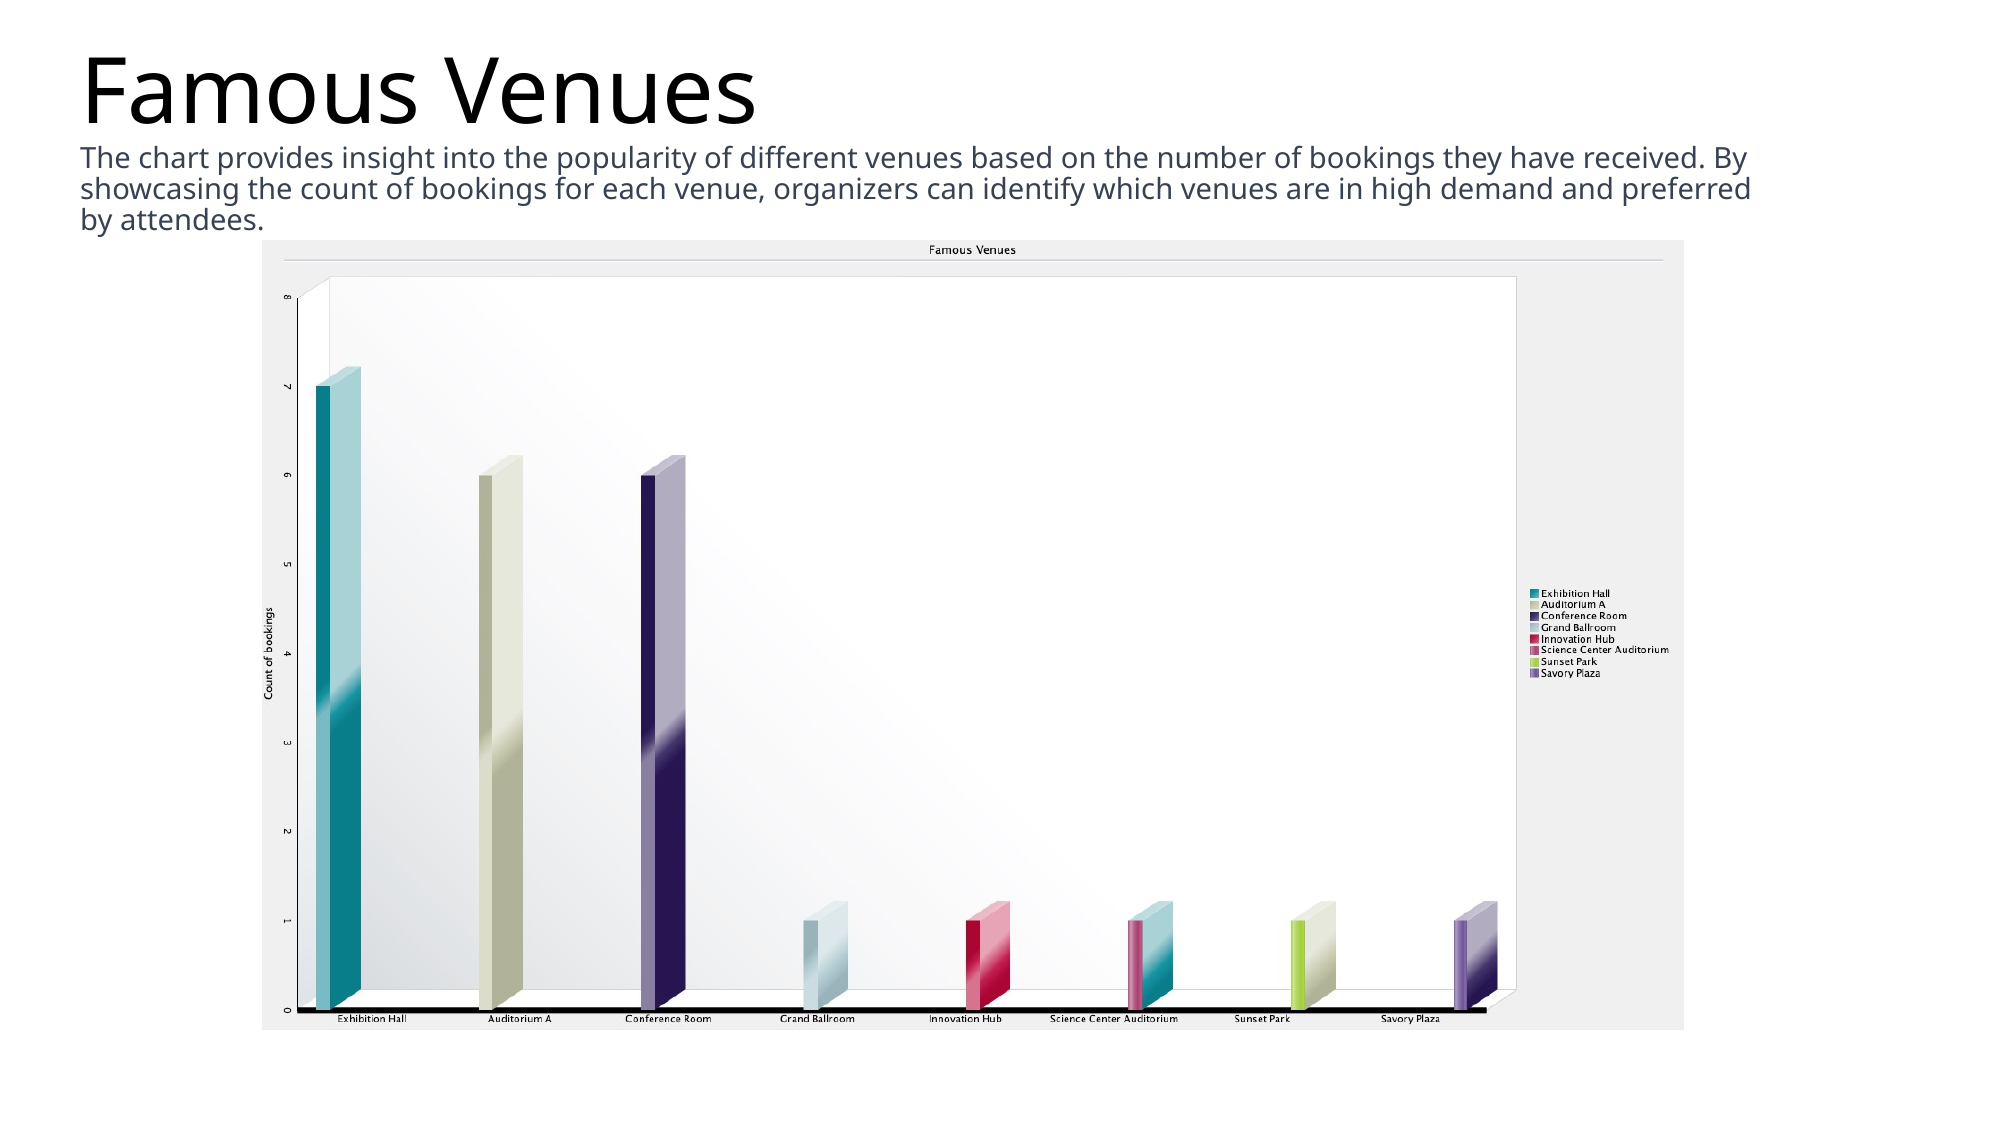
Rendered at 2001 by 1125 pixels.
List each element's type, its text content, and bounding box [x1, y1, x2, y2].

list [262, 240, 1683, 1030]
title Famous Venues The chart provides insight into the popularity of different venues based on the number of bookings they have received. By showcasing the count of bookings for each venue, organizers can identify which venues are in high demand and preferred by attendees. [65, 31, 1791, 250]
